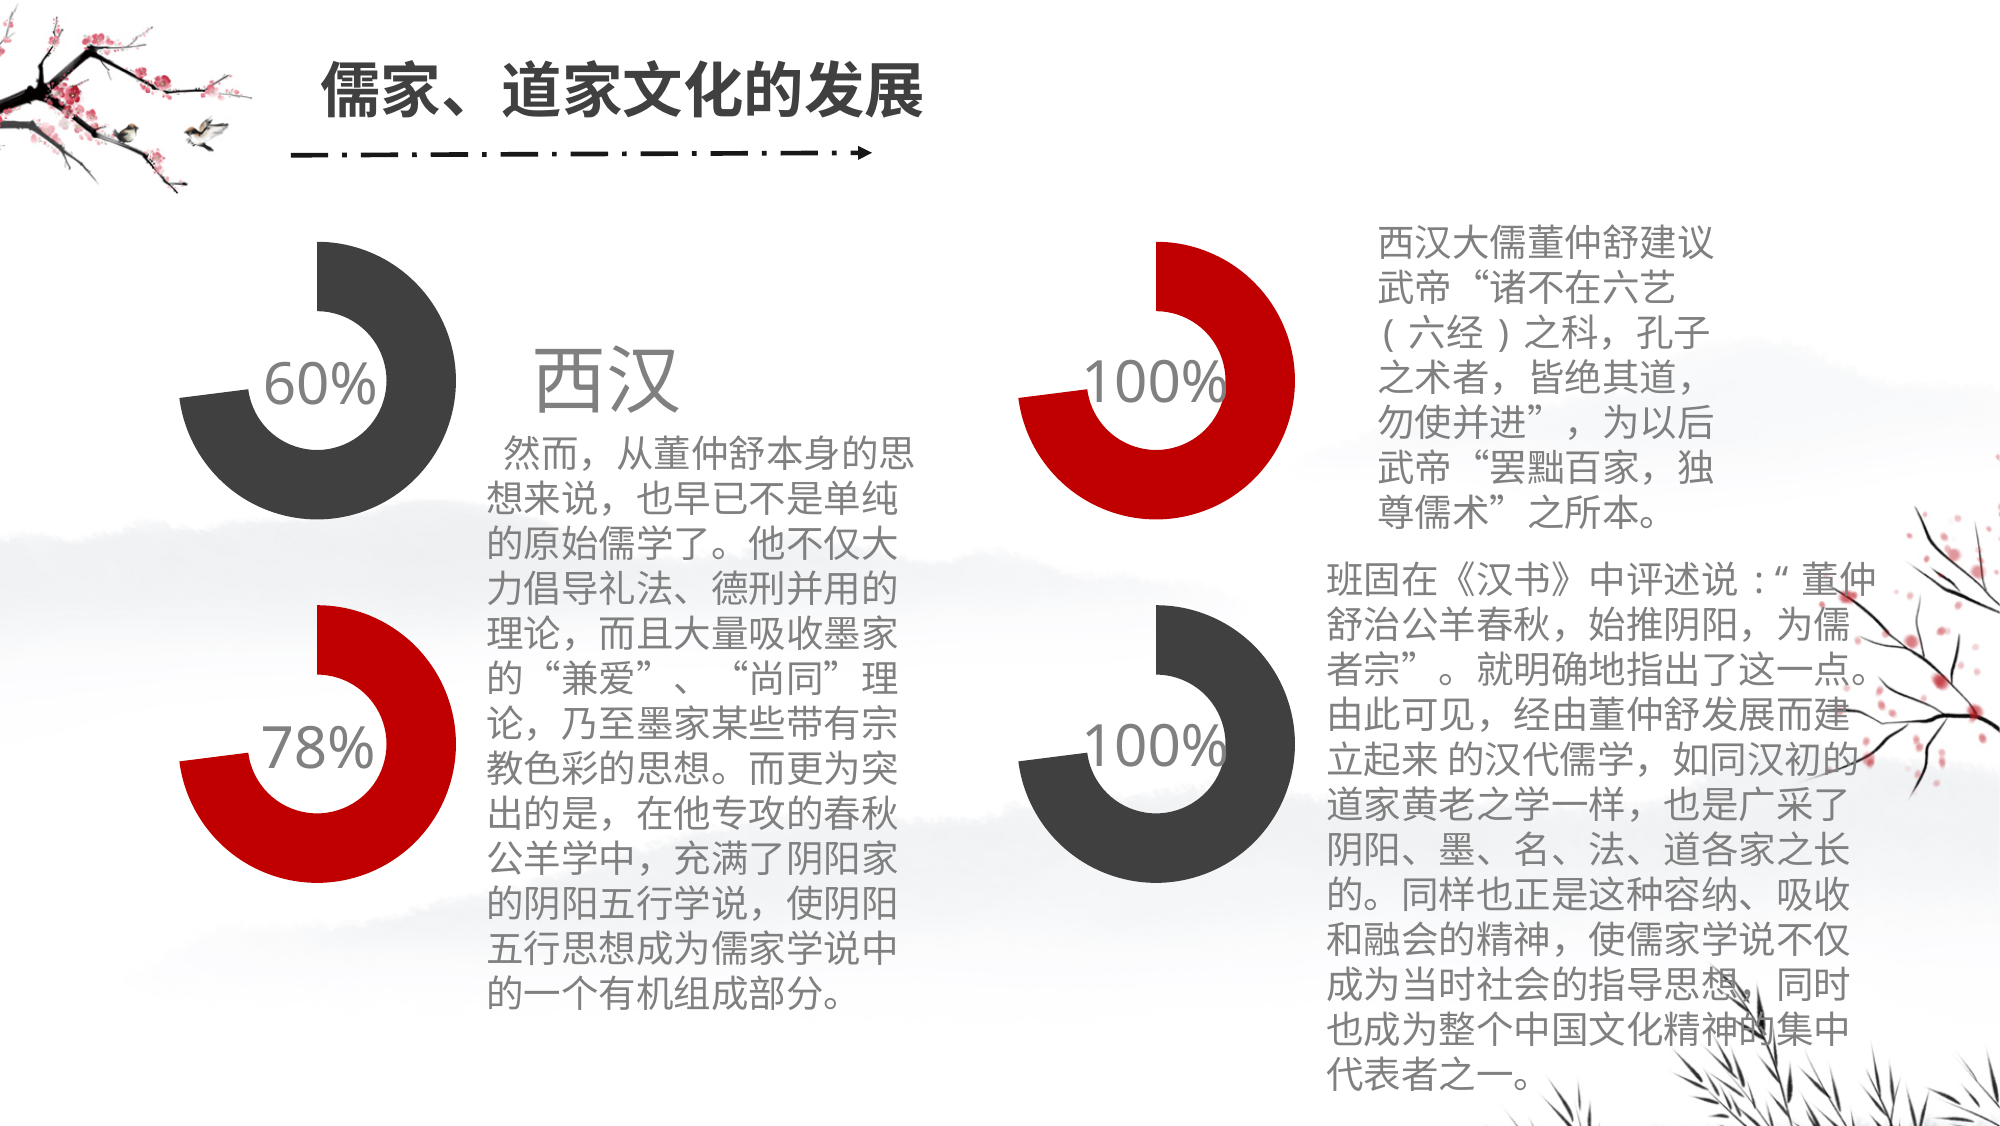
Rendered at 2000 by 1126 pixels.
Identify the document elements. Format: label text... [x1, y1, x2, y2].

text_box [130, 599, 504, 889]
text_box 西汉大儒董仲舒建议武帝“诸不在六艺 (六经)之科，孔子之术者，皆绝其道，勿使并进”，为以后武帝“罢黜百家，独尊儒术”之所本。 [1358, 209, 1768, 544]
text_box 然而，从董仲舒本身的思想来说，也早已不是单纯的原始儒学了。他不仅大力倡导礼法、德刑并用的理论，而且大量吸收墨家的“兼爱”、“尚同”理论，乃至墨家某些带有宗教色彩的思想。而更为突出的是，在他专攻的春秋公羊学中，充满了阴阳家的阴阳五行学说，使阴阳五行思想成为儒家学说中的一个有机组成部分。 [467, 420, 955, 1025]
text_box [130, 235, 504, 526]
text_box 班固在《汉书》中评述说:“董仲舒治公羊春秋，始推阴阳，为儒者宗”。就明确地指出了这一点。由此可见，经由董仲舒发展而建立起来 的汉代儒学，如同汉初的道家黄老之学一样，也是广采了阴阳、墨、名、法、道各家之长的。同样也正是这种容纳、吸收和融会的精神，使儒家学说不仅成为当时社会的指导思想，同时也成为整个中国文化精神的集中代表者之一。 [1307, 547, 1898, 1106]
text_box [969, 235, 1343, 526]
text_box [271, 44, 947, 156]
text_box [969, 599, 1343, 889]
text_box 西汉 [512, 323, 923, 433]
picture [0, 0, 2000, 1126]
